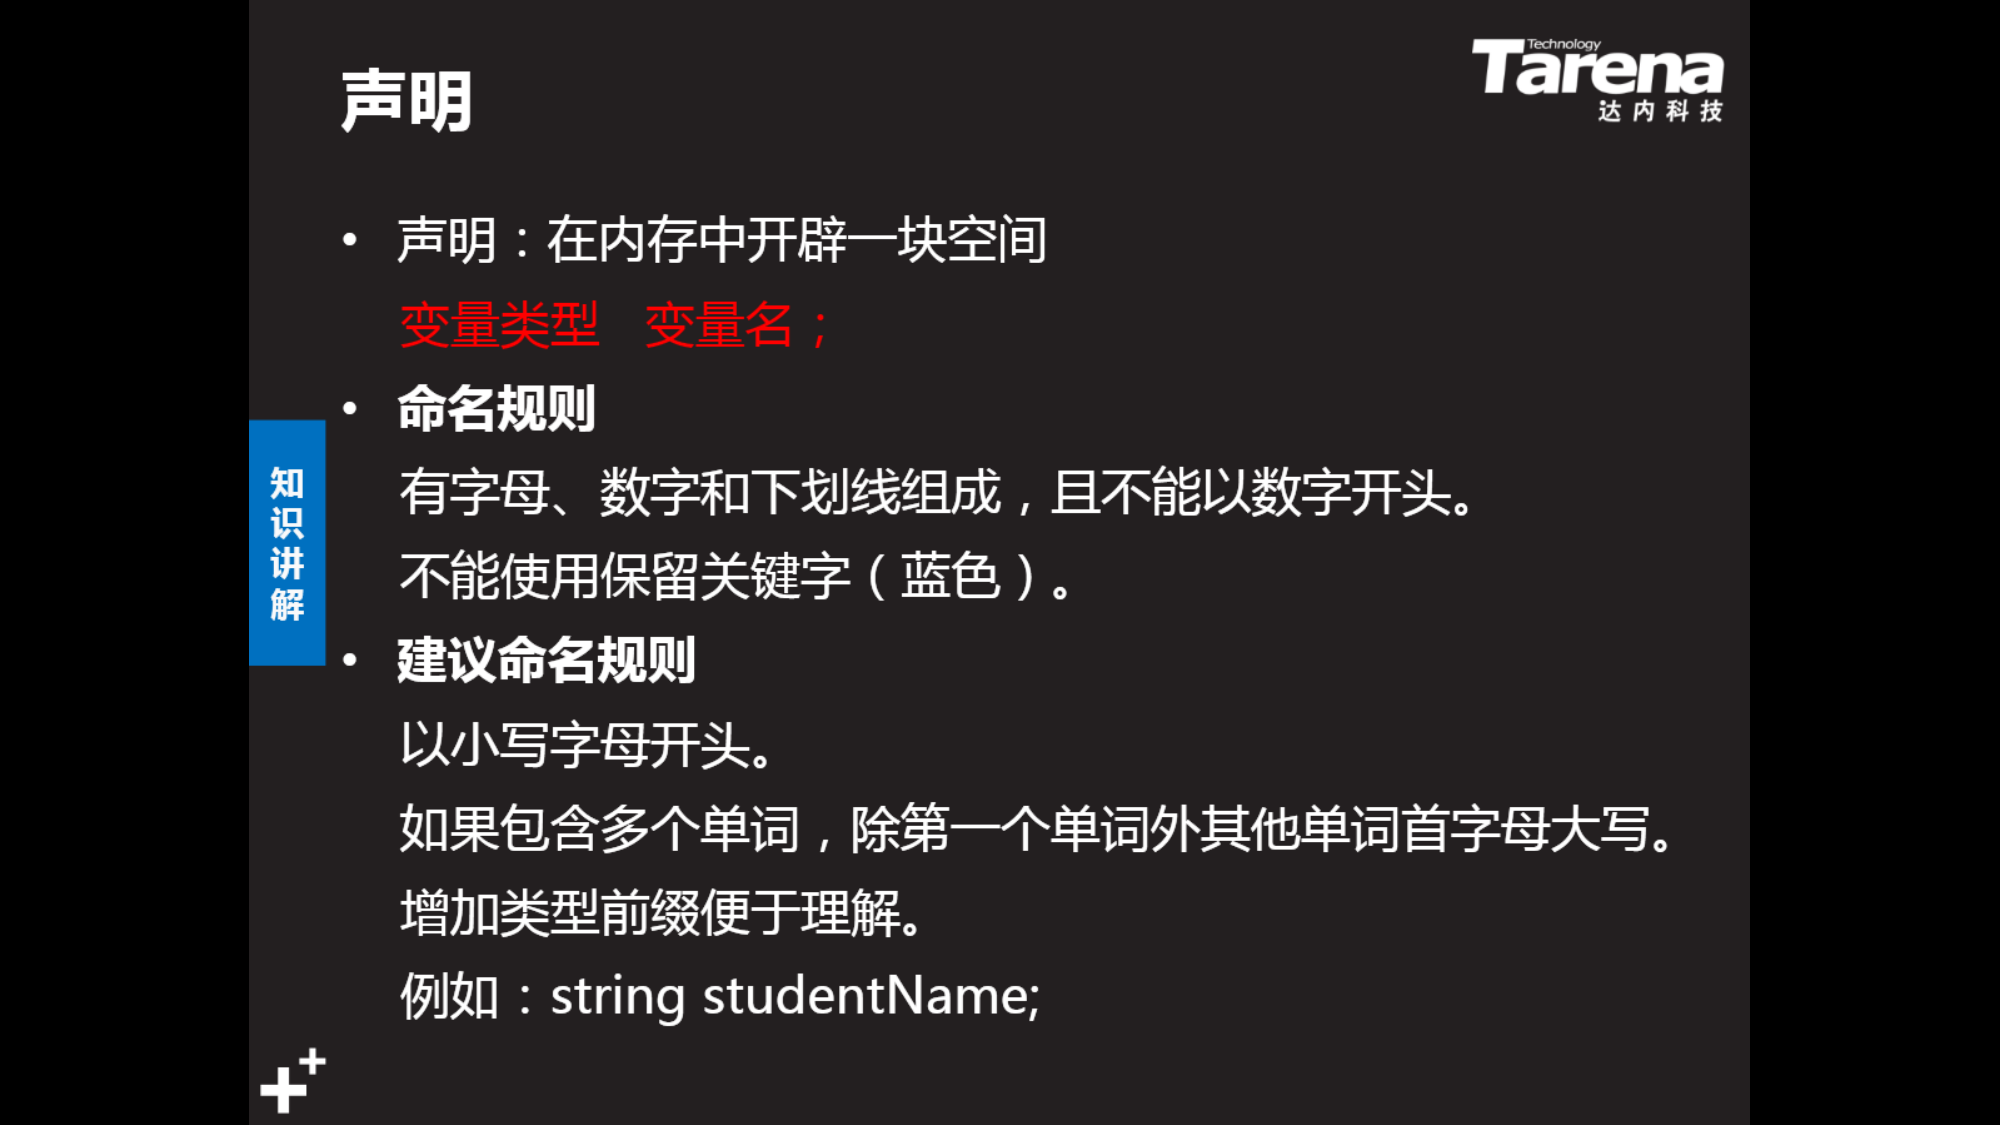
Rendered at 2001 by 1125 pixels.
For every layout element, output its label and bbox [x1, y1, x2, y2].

picture [249, 0, 1750, 1125]
